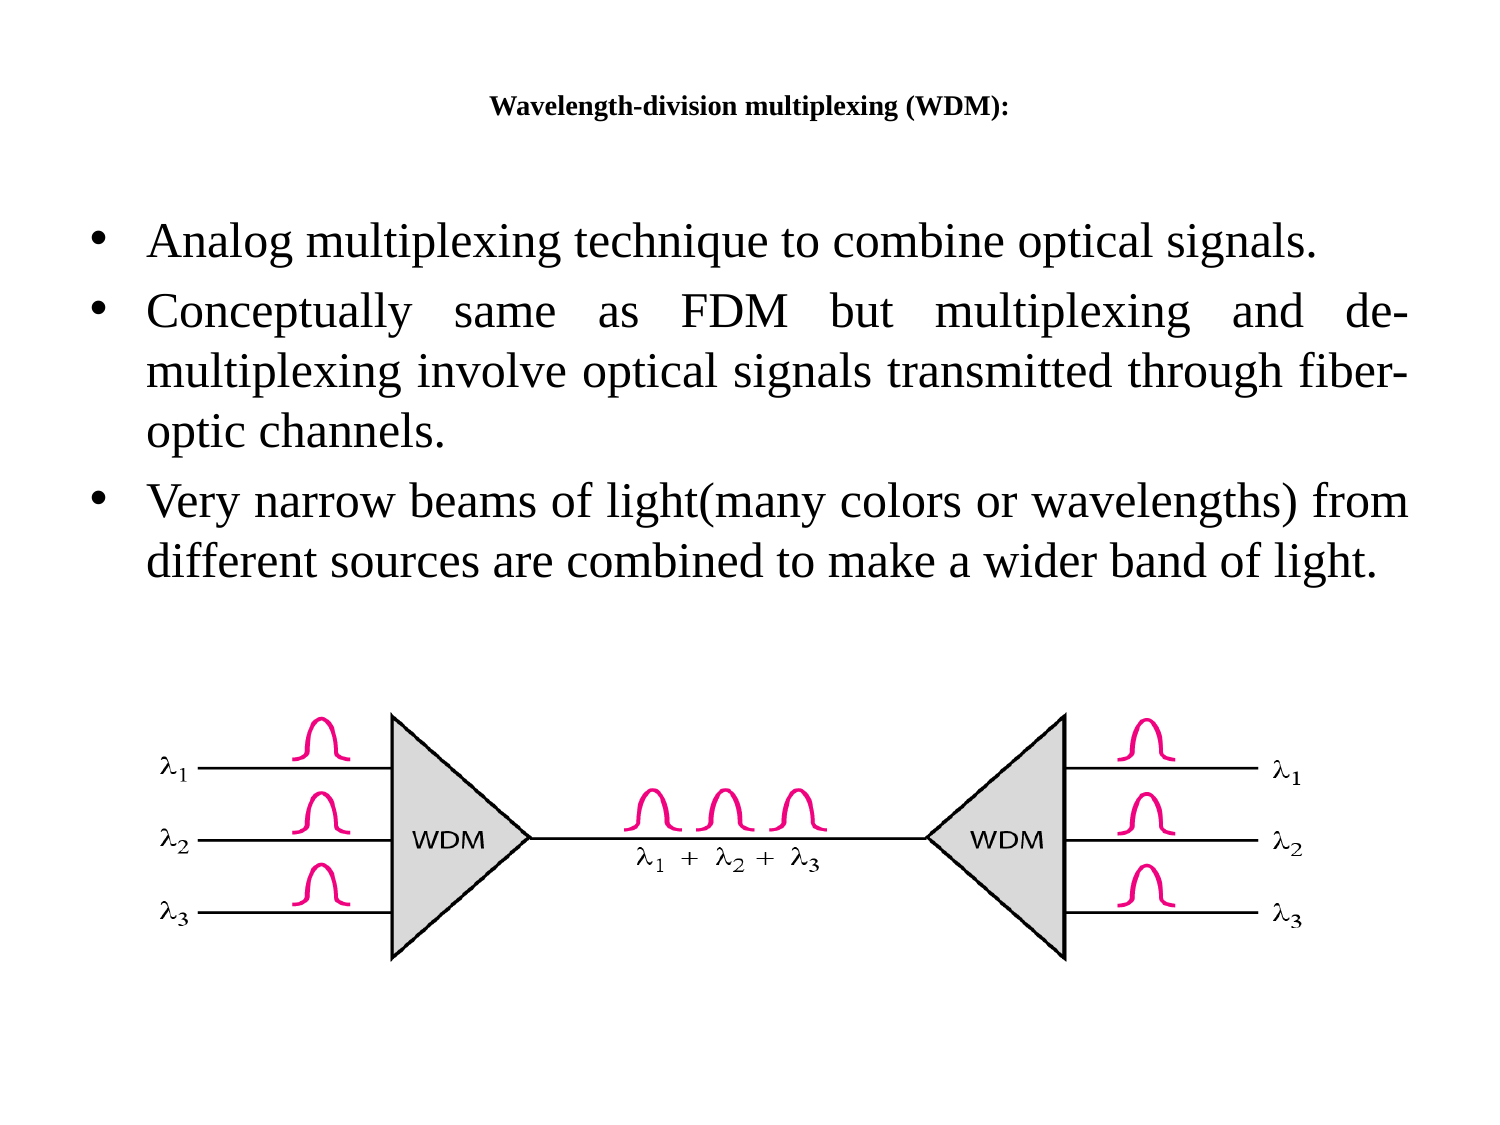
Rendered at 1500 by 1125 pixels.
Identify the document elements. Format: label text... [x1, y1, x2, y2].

picture [159, 712, 1303, 962]
list Analog multiplexing technique to combine optical signals. Conceptually same as FDM but multiplexing and de-multiplexing involve optical signals transmitted through fiber-optic channels. Very narrow beams of light(many colors or wavelengths) from different sources are combined to make a wider band of light. [75, 200, 1425, 1075]
title Wavelength-division multiplexing (WDM): [75, 45, 1425, 163]
